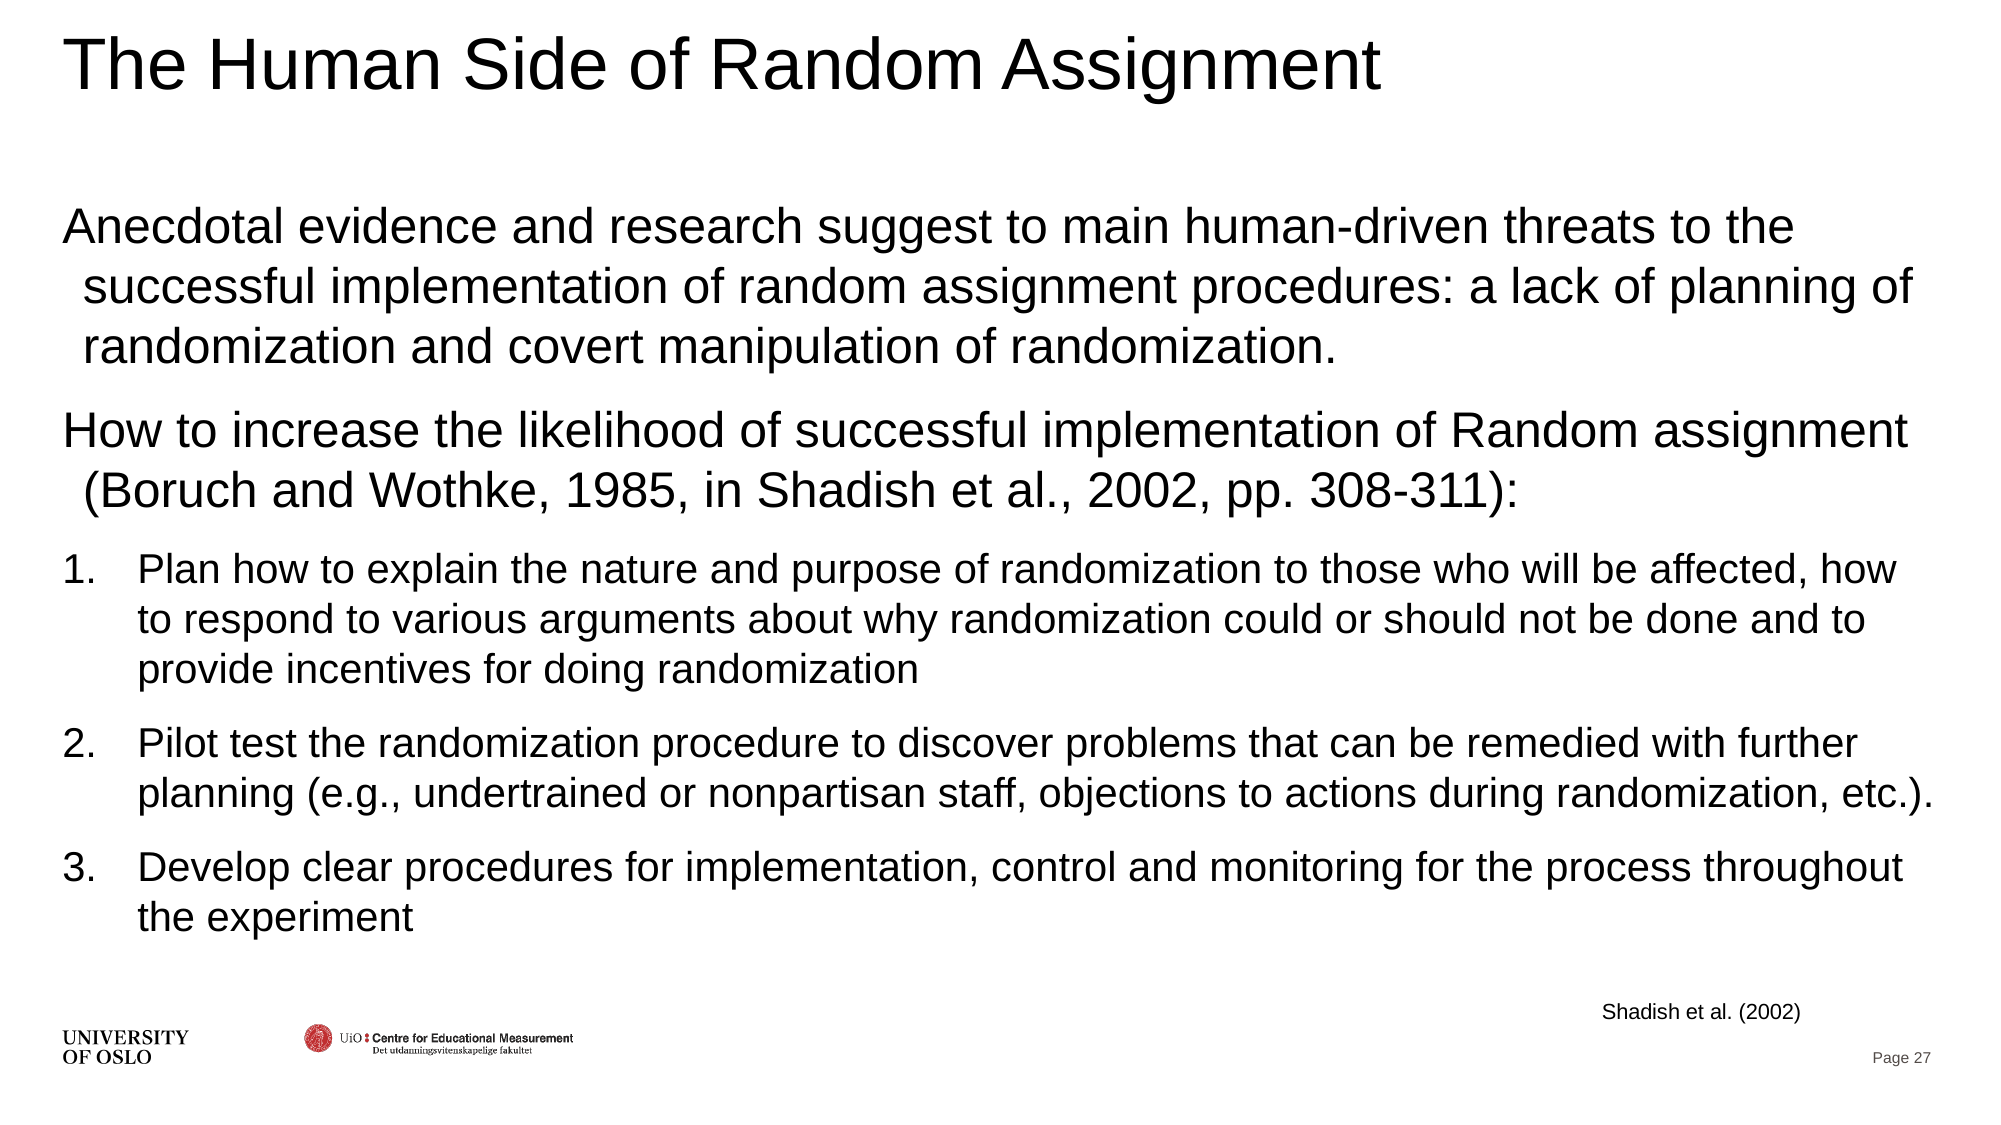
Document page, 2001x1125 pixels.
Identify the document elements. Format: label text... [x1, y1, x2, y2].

list Anecdotal evidence and research suggest to main human-driven threats to the successful implementation of random assignment procedures: a lack of planning of randomization and covert manipulation of randomization. How to increase the likelihood of successful implementation of Random assignment (Boruch and Wothke, 1985, in Shadish et al., 2002, pp. 308-311): Plan how to explain the nature and purpose of randomization to those who will be affected, how to respond to various arguments about why randomization could or should not be done and to provide incentives for doing randomization Pilot test the randomization procedure to discover problems that can be remedied with further planning (e.g., undertrained or nonpartisan staff, objections to actions during randomization, etc.). Develop clear procedures for implementation, control and monitoring for the process throughout the experiment [62, 193, 1938, 968]
picture [62, 1030, 189, 1064]
slide_number Page 27 [1848, 1027, 1947, 1088]
title The Human Side of Random Assignment [62, 26, 1938, 151]
text_box Shadish et al. (2002) [1601, 981, 1849, 1025]
footer [301, 1024, 548, 1067]
picture [301, 1021, 597, 1067]
